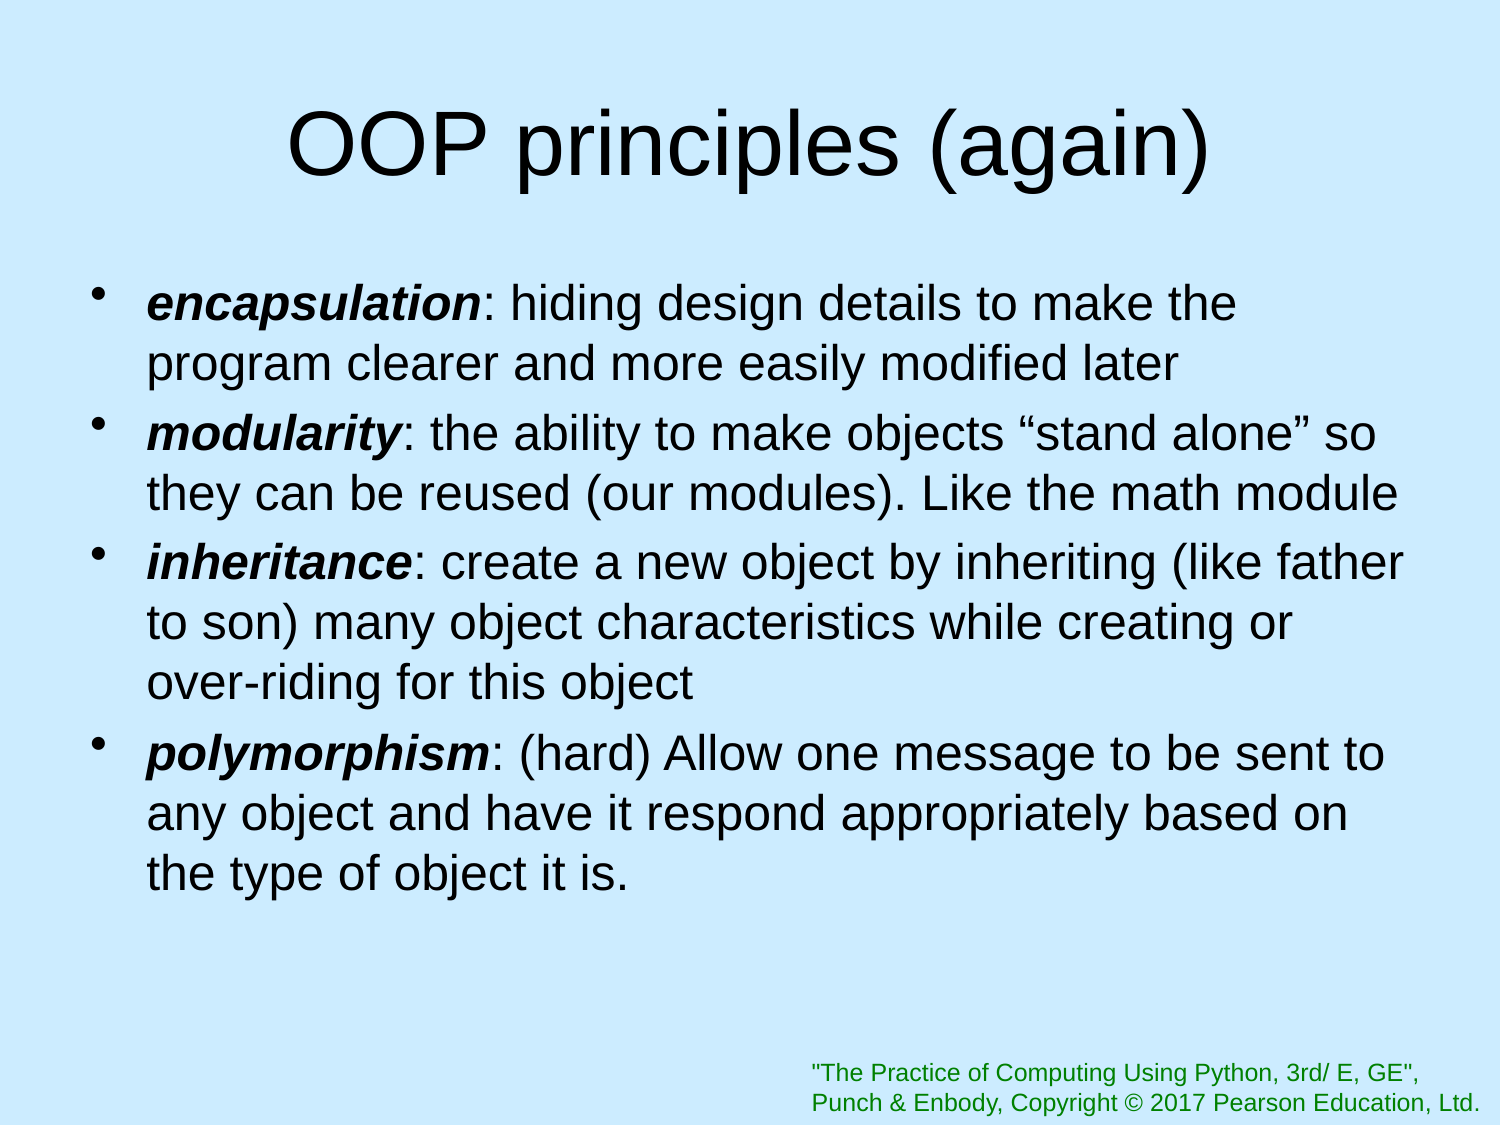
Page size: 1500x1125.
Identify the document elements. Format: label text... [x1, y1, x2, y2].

list encapsulation: hiding design details to make the program clearer and more easily modified later modularity: the ability to make objects “stand alone” so they can be reused (our modules). Like the math module inheritance: create a new object by inheriting (like father to son) many object characteristics while creating or over-riding for this object polymorphism: (hard) Allow one message to be sent to any object and have it respond appropriately based on the type of object it is. [75, 262, 1425, 1005]
title OOP principles (again) [75, 45, 1425, 233]
